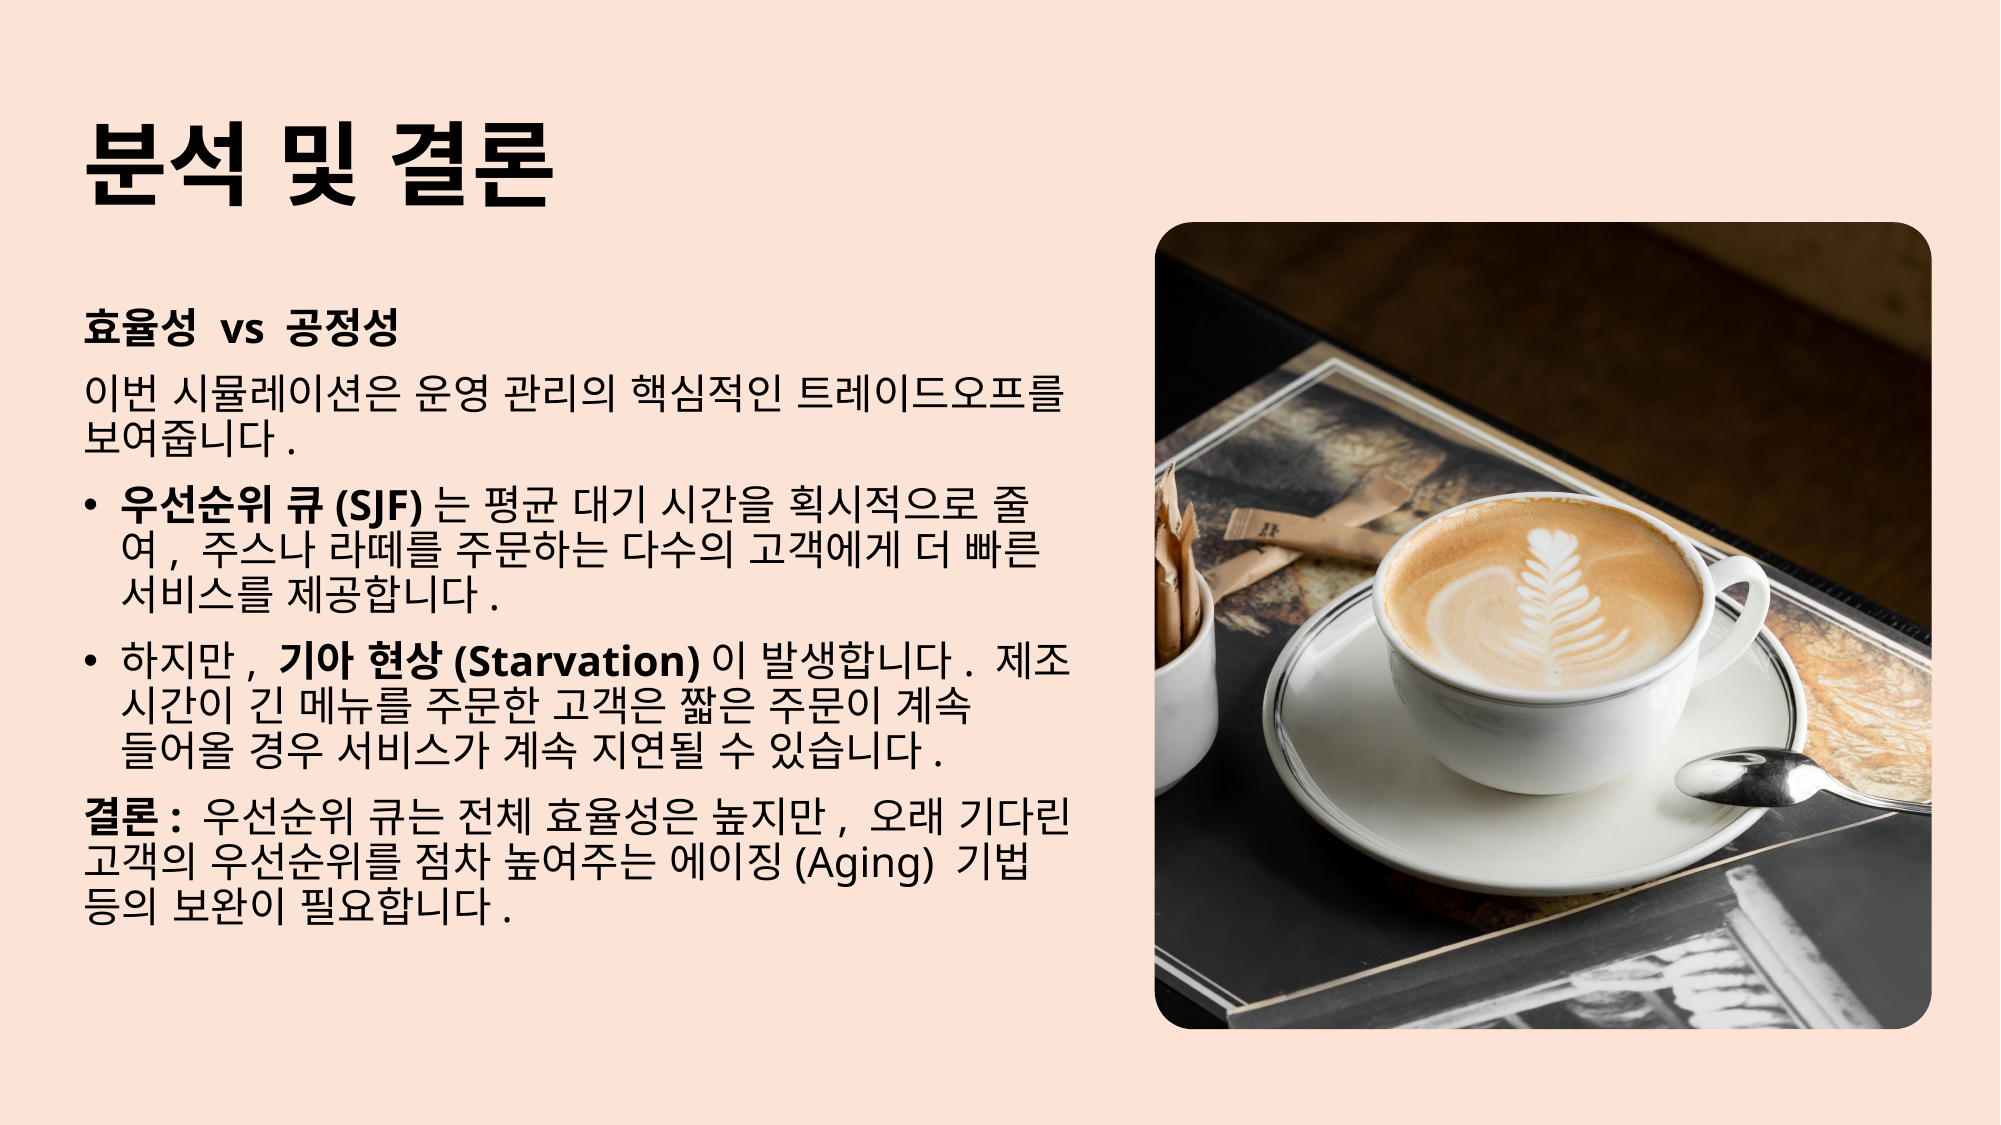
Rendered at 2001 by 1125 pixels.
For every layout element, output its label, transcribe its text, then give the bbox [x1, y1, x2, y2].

text_box [1153, 220, 1934, 1031]
title 분석 및 결론 [68, 59, 1794, 278]
list 효율성 vs 공정성 이번 시뮬레이션은 운영 관리의 핵심적인 트레이드오프를 보여줍니다. 우선순위 큐(SJF)는 평균 대기 시간을 획시적으로 줄여, 주스나 라떼를 주문하는 다수의 고객에게 더 빠른 서비스를 제공합니다. 하지만, 기아 현상(Starvation)이 발생합니다. 제조 시간이 긴 메뉴를 주문한 고객은 짧은 주문이 계속 들어올 경우 서비스가 계속 지연될 수 있습니다. 결론: 우선순위 큐는 전체 효율성은 높지만, 오래 기다린 고객의 우선순위를 점차 높여주는 에이징(Aging) 기법 등의 보완이 필요합니다. [68, 300, 1097, 952]
